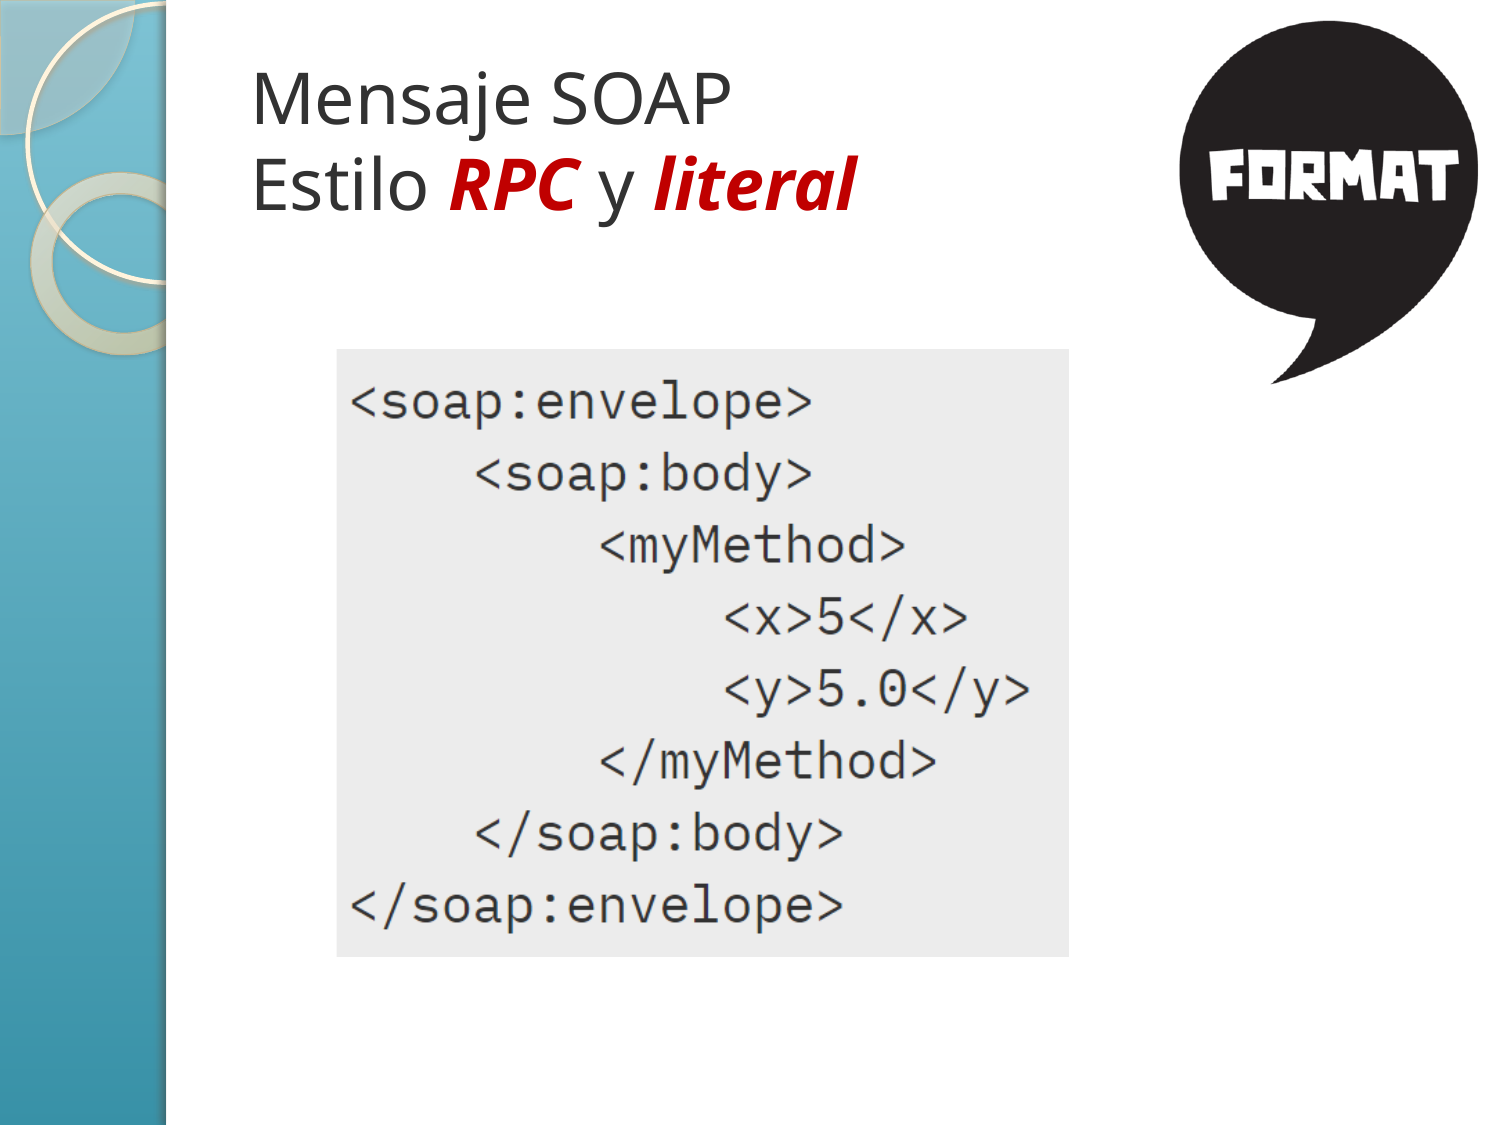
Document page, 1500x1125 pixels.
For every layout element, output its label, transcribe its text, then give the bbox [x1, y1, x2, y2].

picture [336, 349, 1070, 957]
title Mensaje SOAP Estilo RPC y literal [235, 45, 1132, 233]
picture [1139, 13, 1500, 393]
